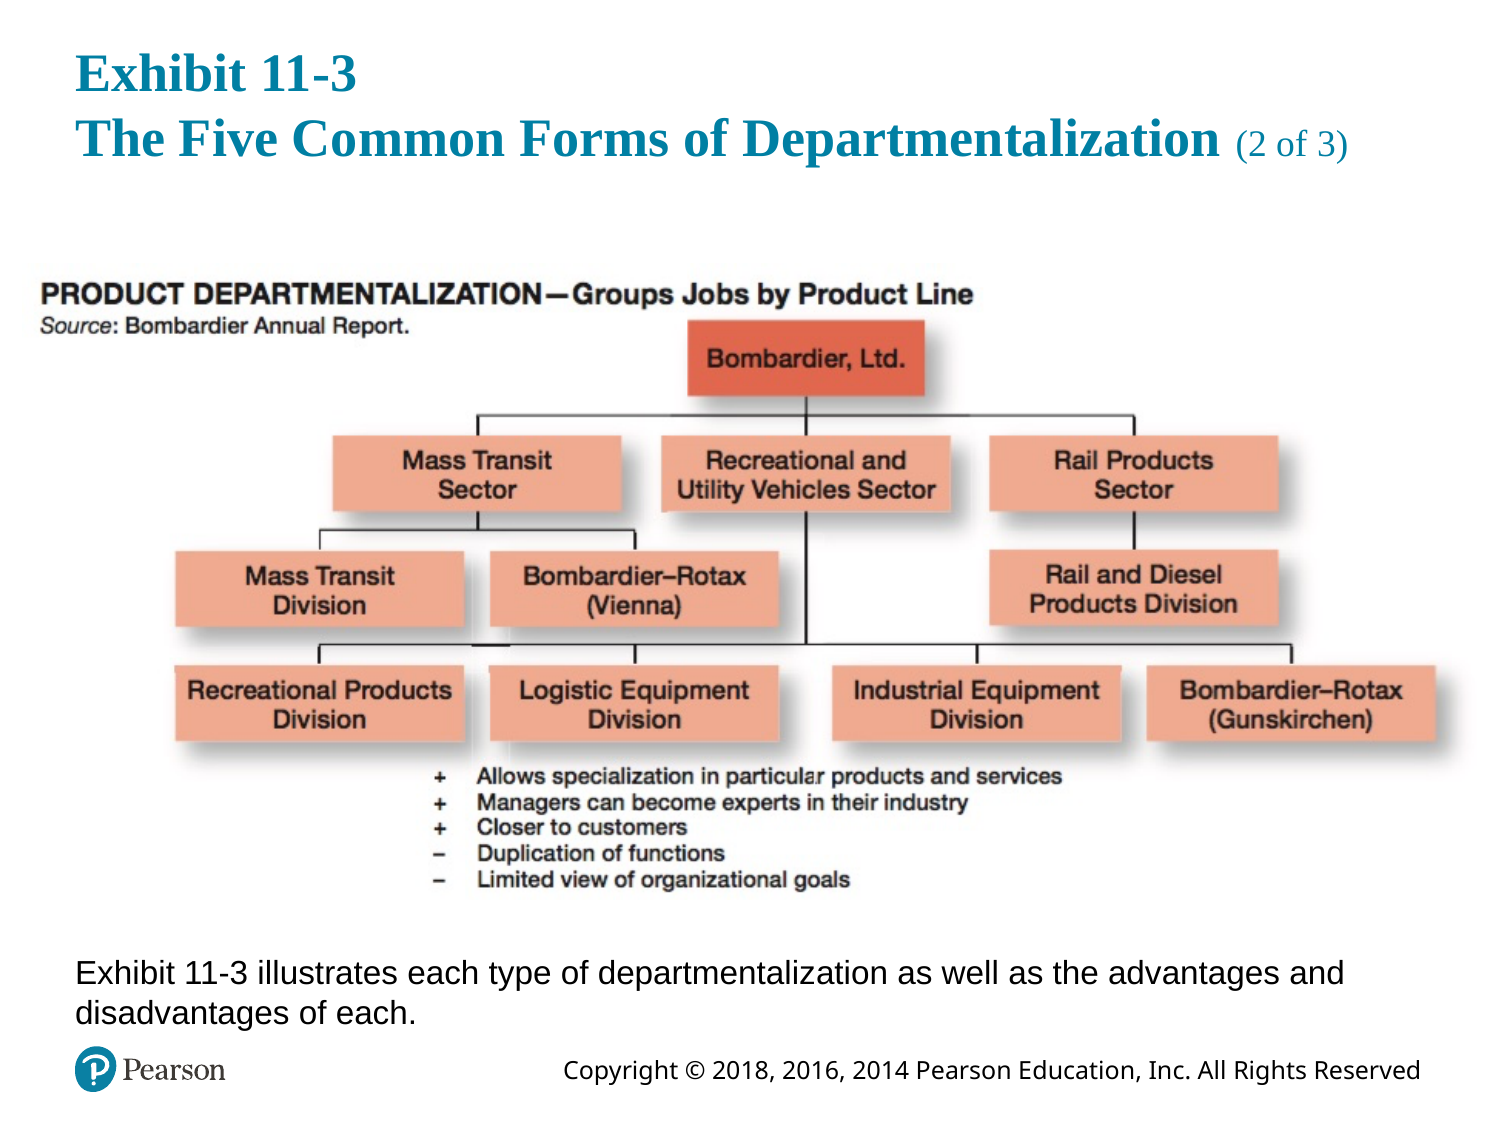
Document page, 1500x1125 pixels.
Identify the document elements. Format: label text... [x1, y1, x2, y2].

list Exhibit 11-3 illustrates each type of departmentalization as well as the advantages and disadvantages of each. [75, 908, 1425, 1031]
title Exhibit 11-3 The Five Common Forms of Departmentalization (2 of 3) [75, 37, 1425, 213]
picture [21, 263, 1479, 901]
